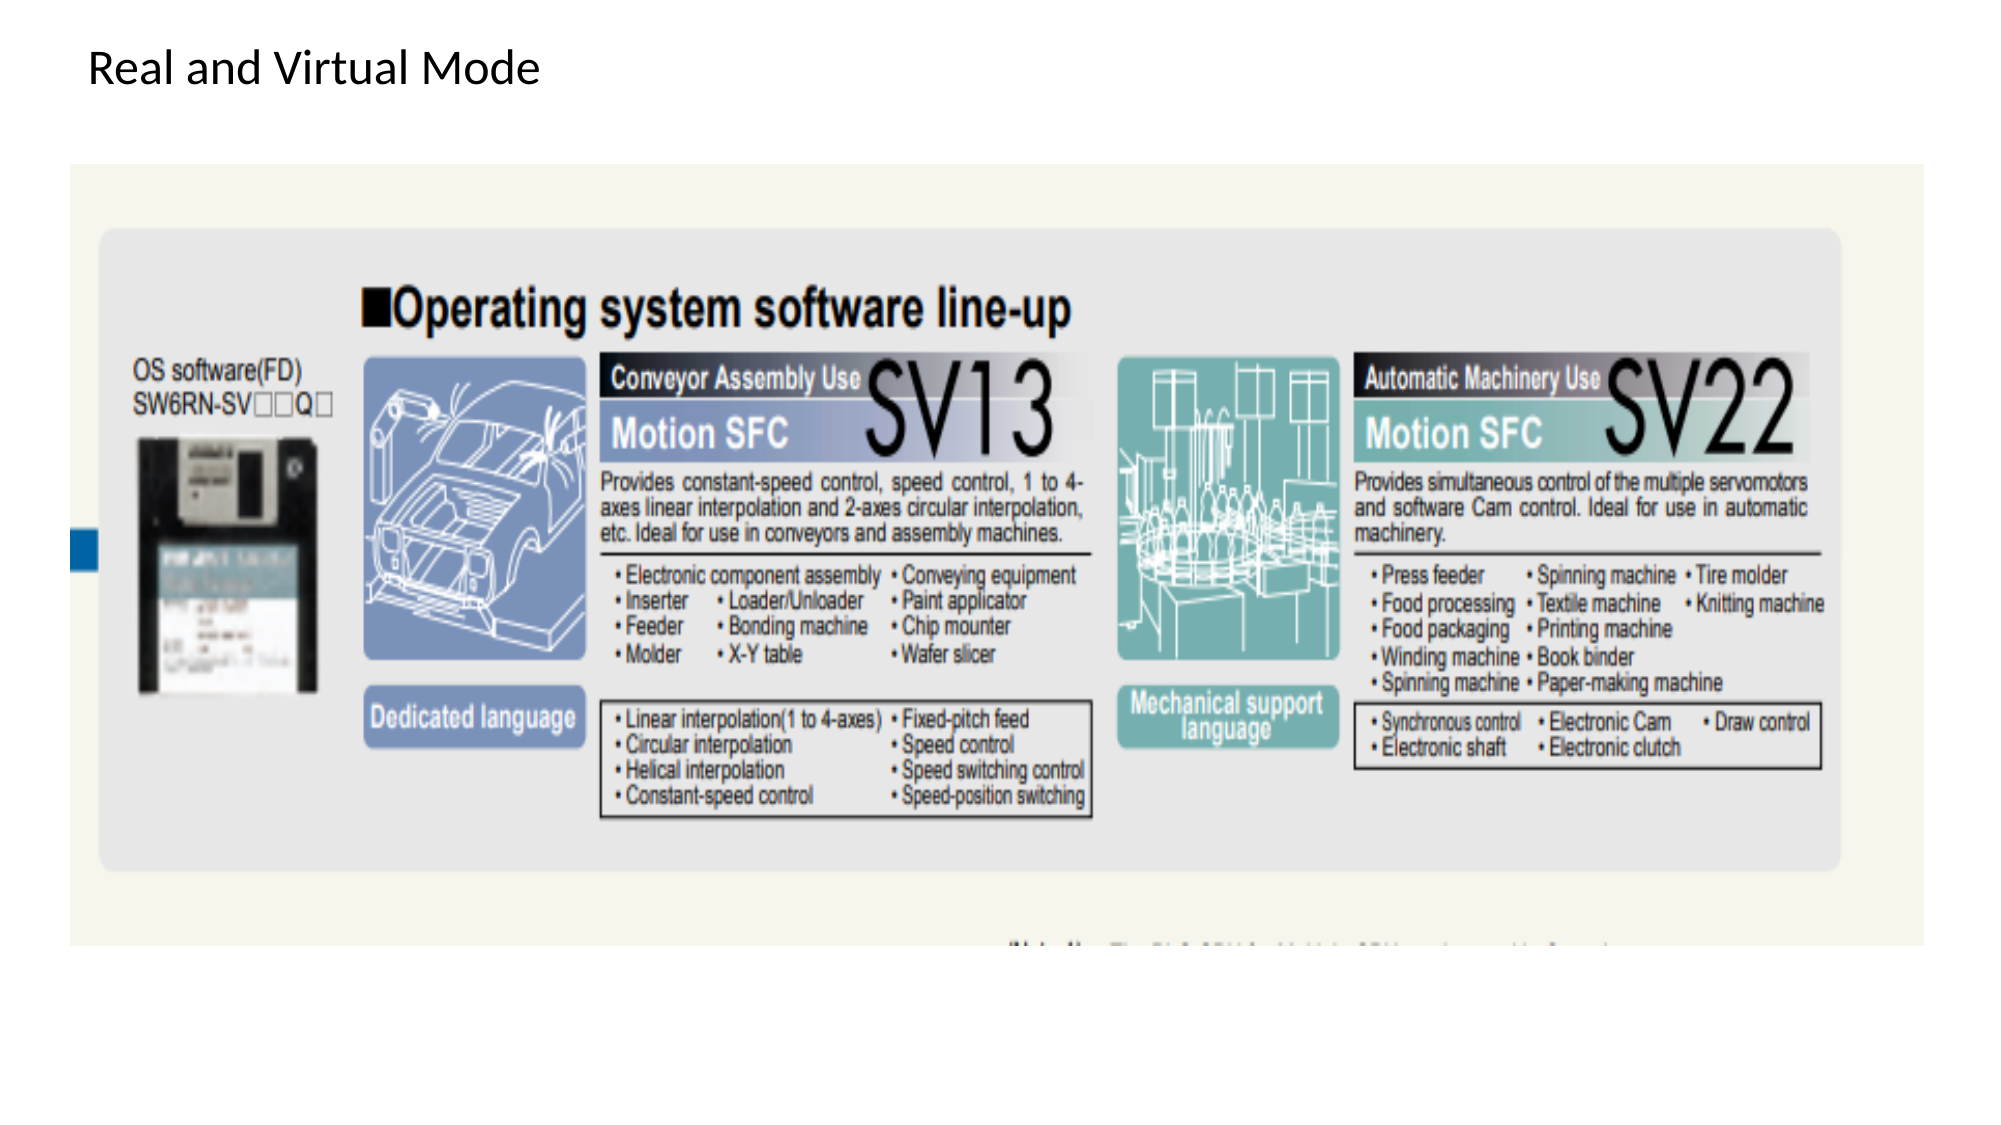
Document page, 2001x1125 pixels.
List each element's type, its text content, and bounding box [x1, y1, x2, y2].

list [70, 164, 1924, 946]
text_box Real and Virtual Mode [73, 27, 556, 102]
